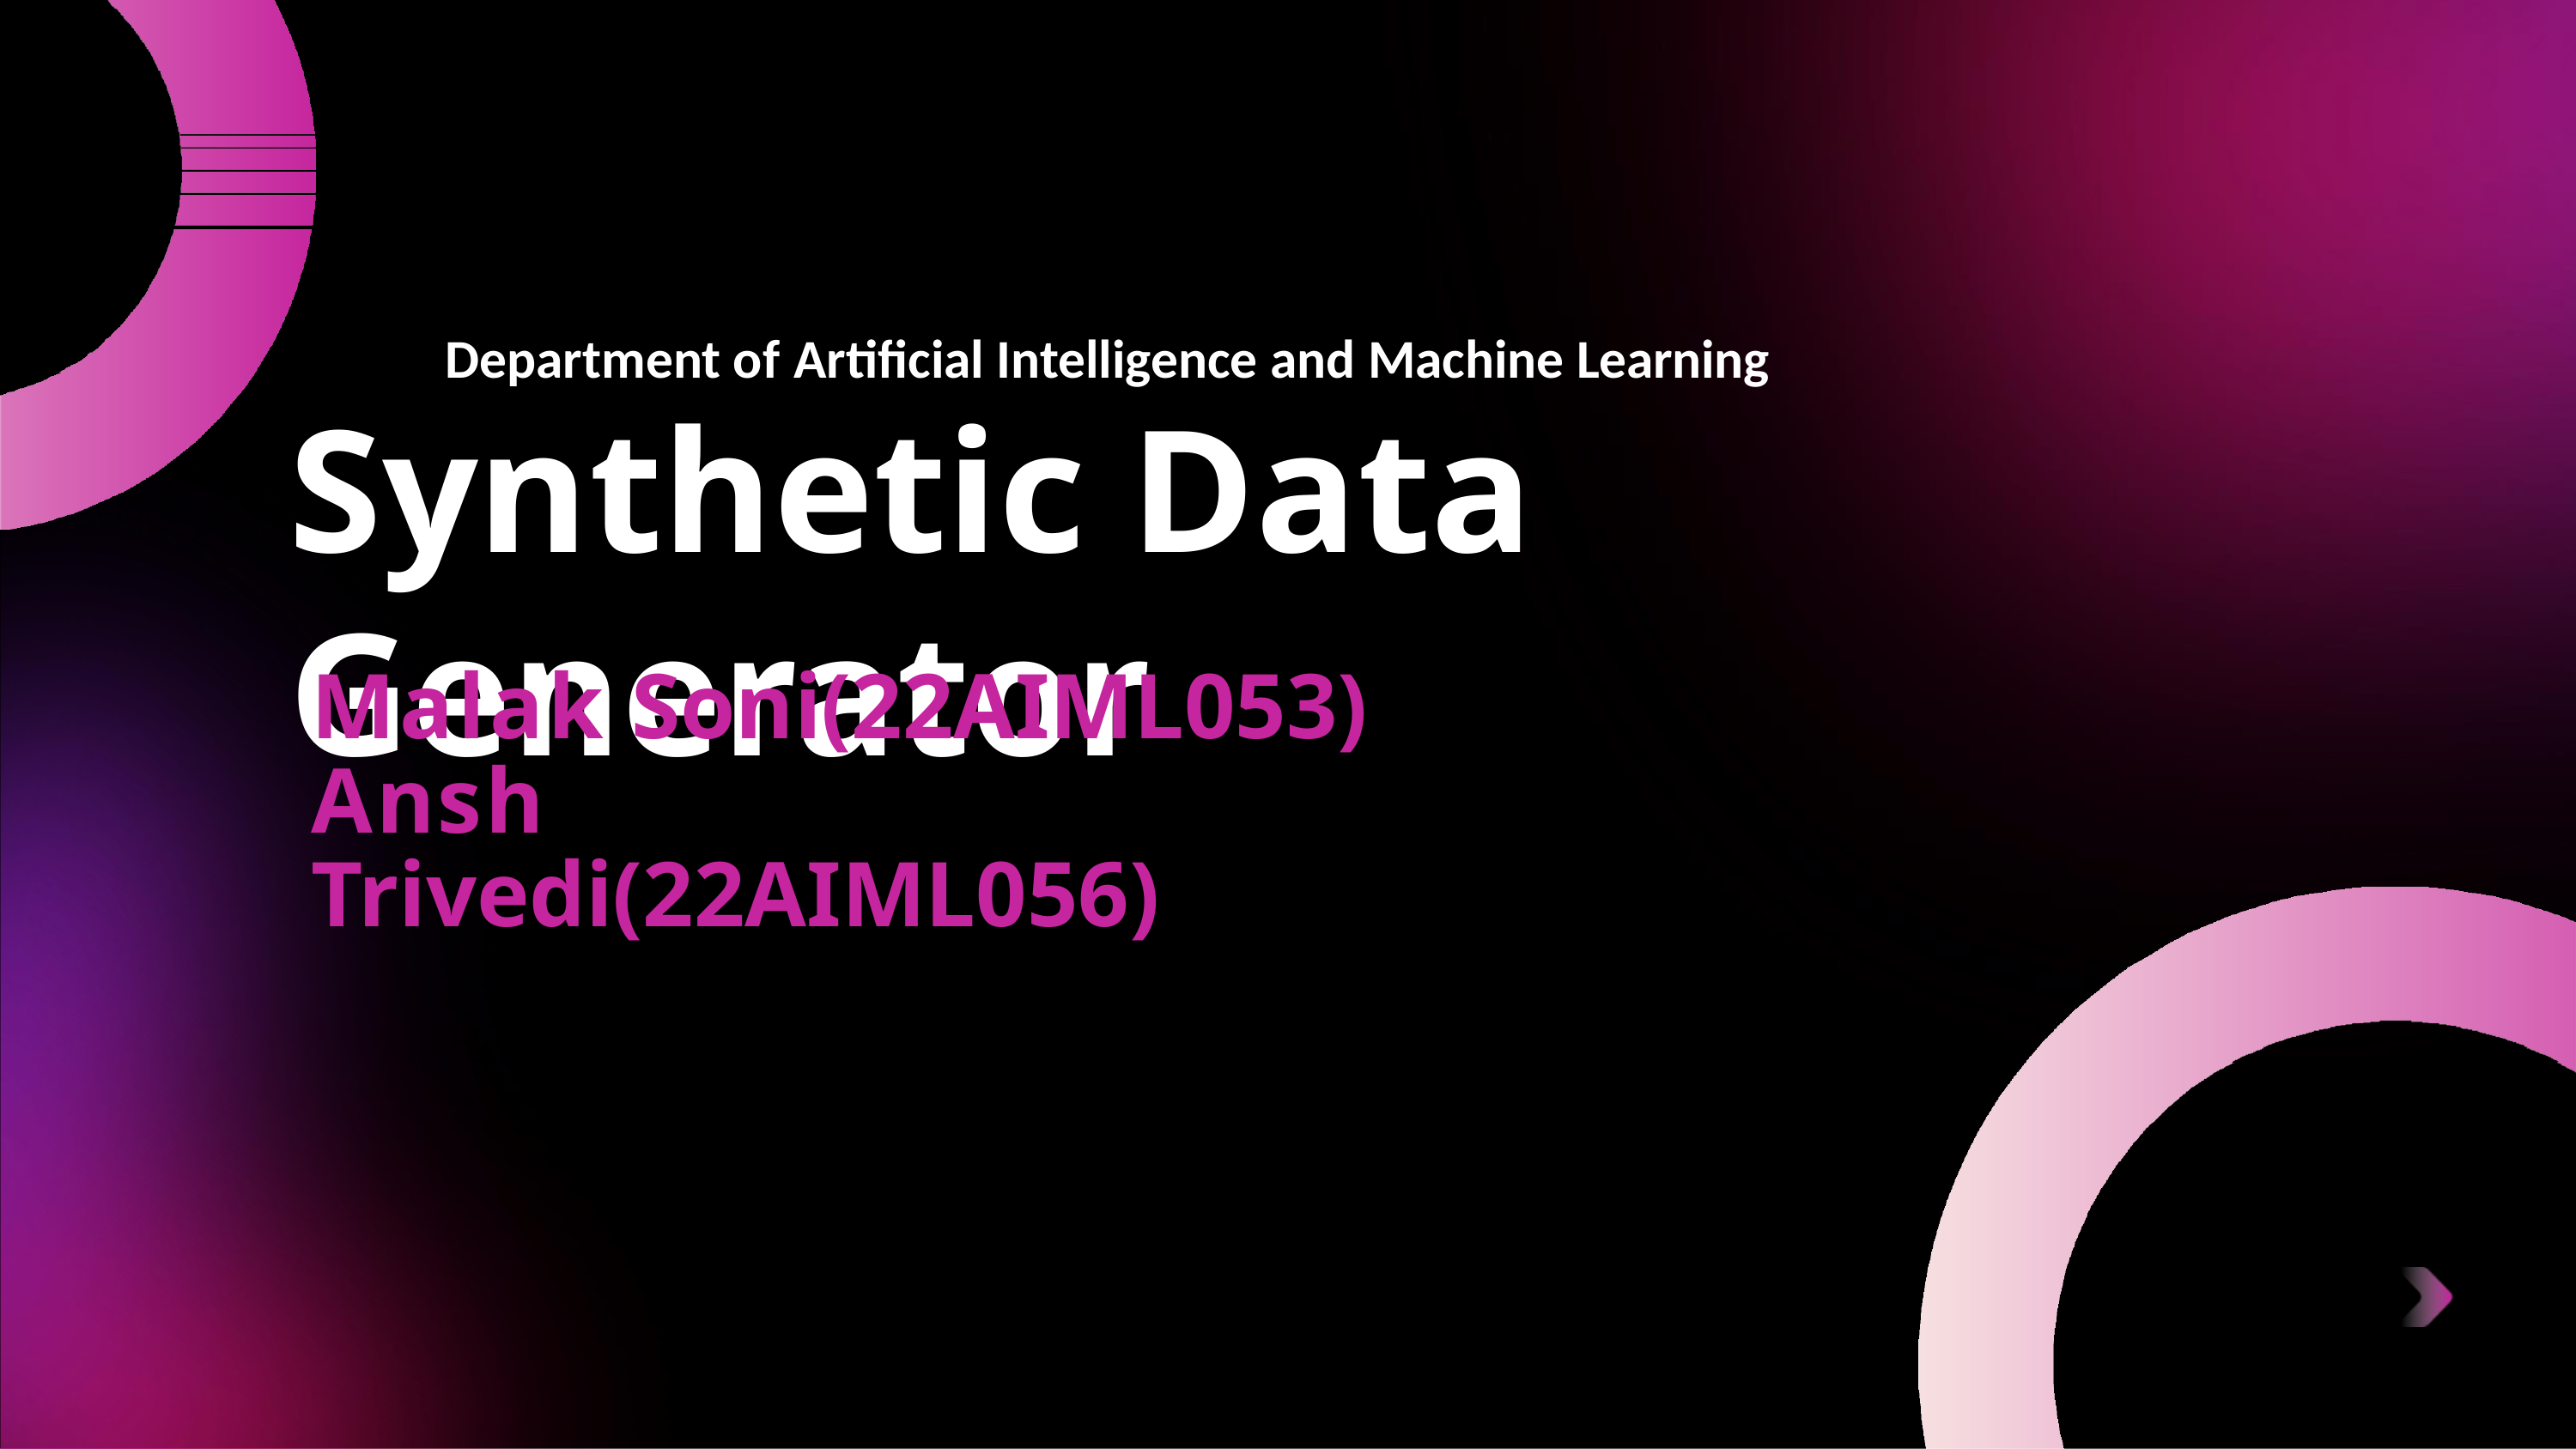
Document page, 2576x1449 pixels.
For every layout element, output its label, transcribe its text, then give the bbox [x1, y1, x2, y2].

text_box Synthetic Data Generator [1141, 390, 1305, 646]
picture [1310, 0, 2576, 1449]
text_box Malak Soni(22AIML053) Ansh Trivedi(22AIML056) [1141, 646, 1305, 945]
text_box Department of Artificial Intelligence and Machine Learning [1141, 321, 1305, 390]
picture [0, 0, 1139, 1449]
